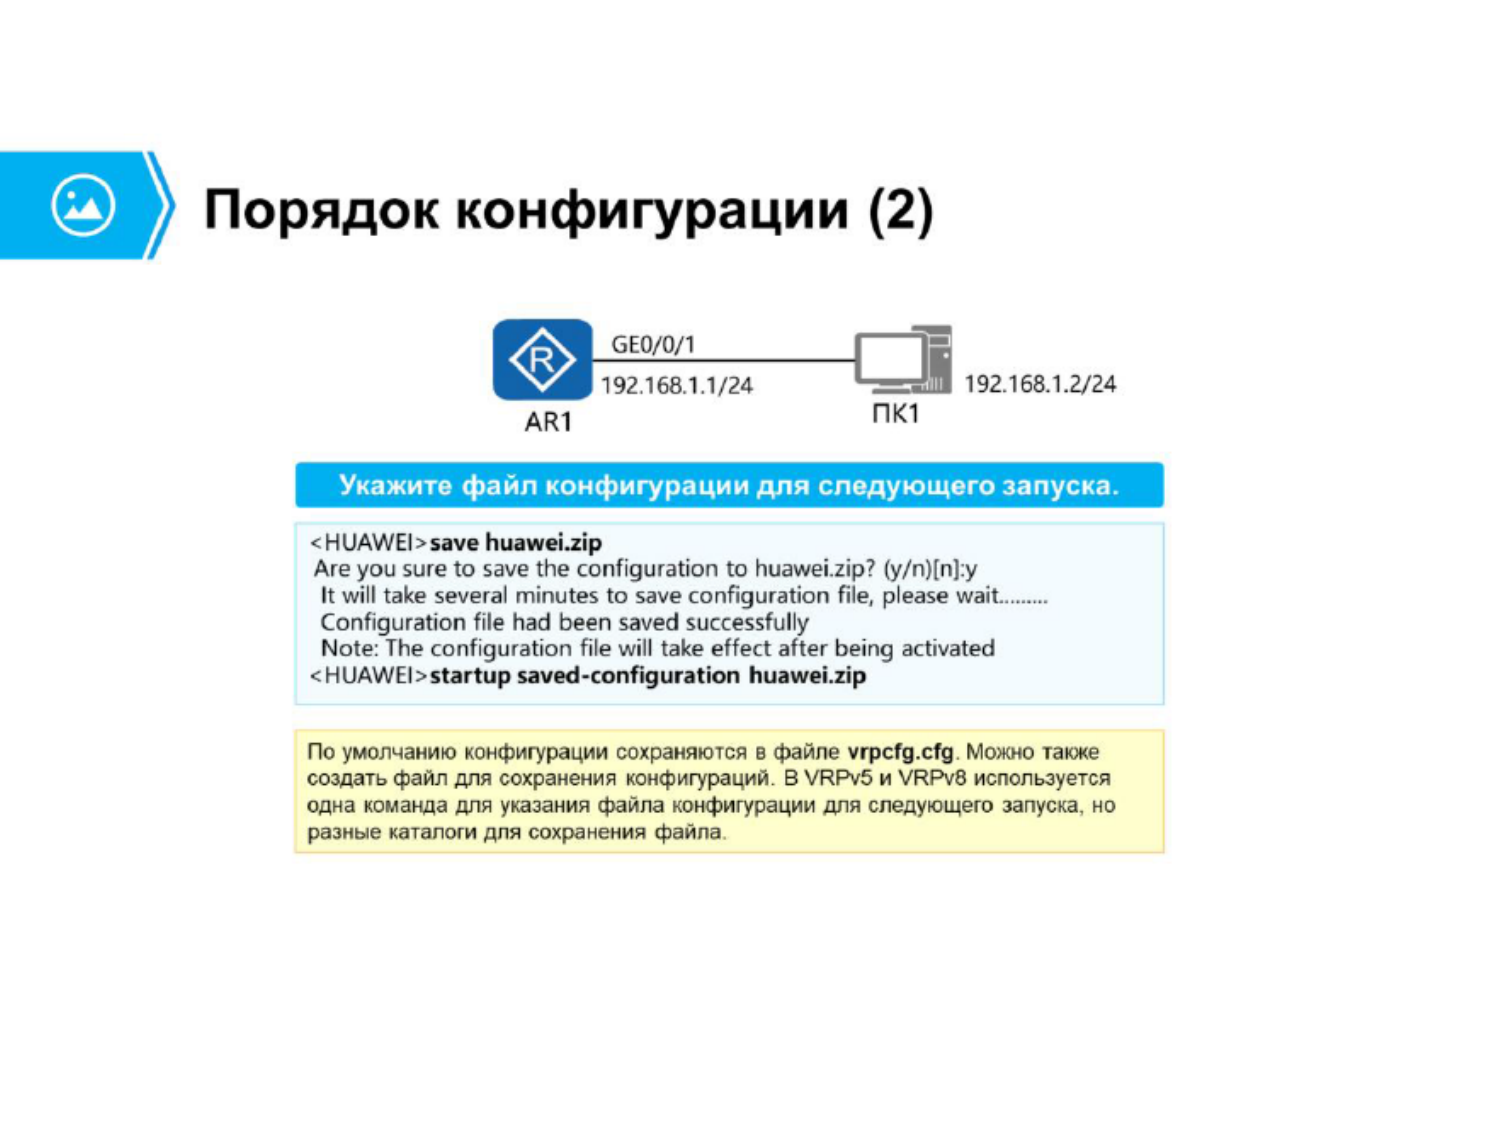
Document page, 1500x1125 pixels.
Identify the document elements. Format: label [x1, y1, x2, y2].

list [0, 122, 1500, 915]
